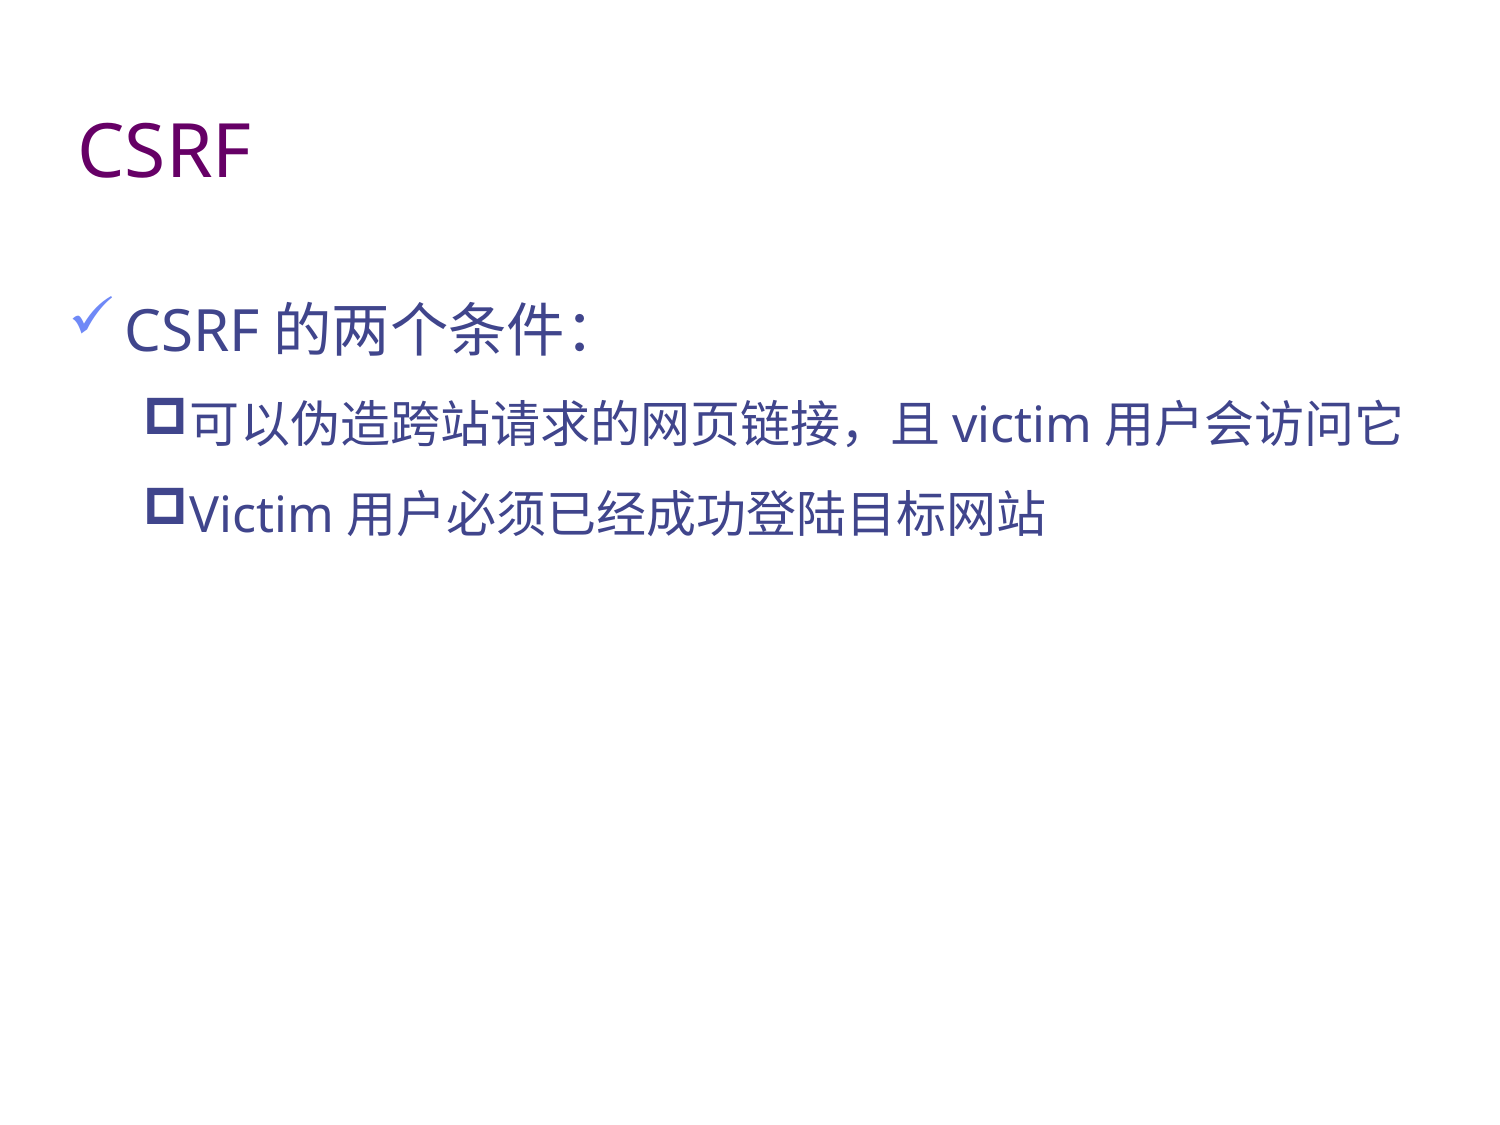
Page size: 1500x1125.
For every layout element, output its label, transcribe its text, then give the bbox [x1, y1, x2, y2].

list CSRF的两个条件： 可以伪造跨站请求的网页链接，且victim用户会访问它 Victim用户必须已经成功登陆目标网站 [52, 242, 1452, 991]
title CSRF [62, 87, 1450, 213]
